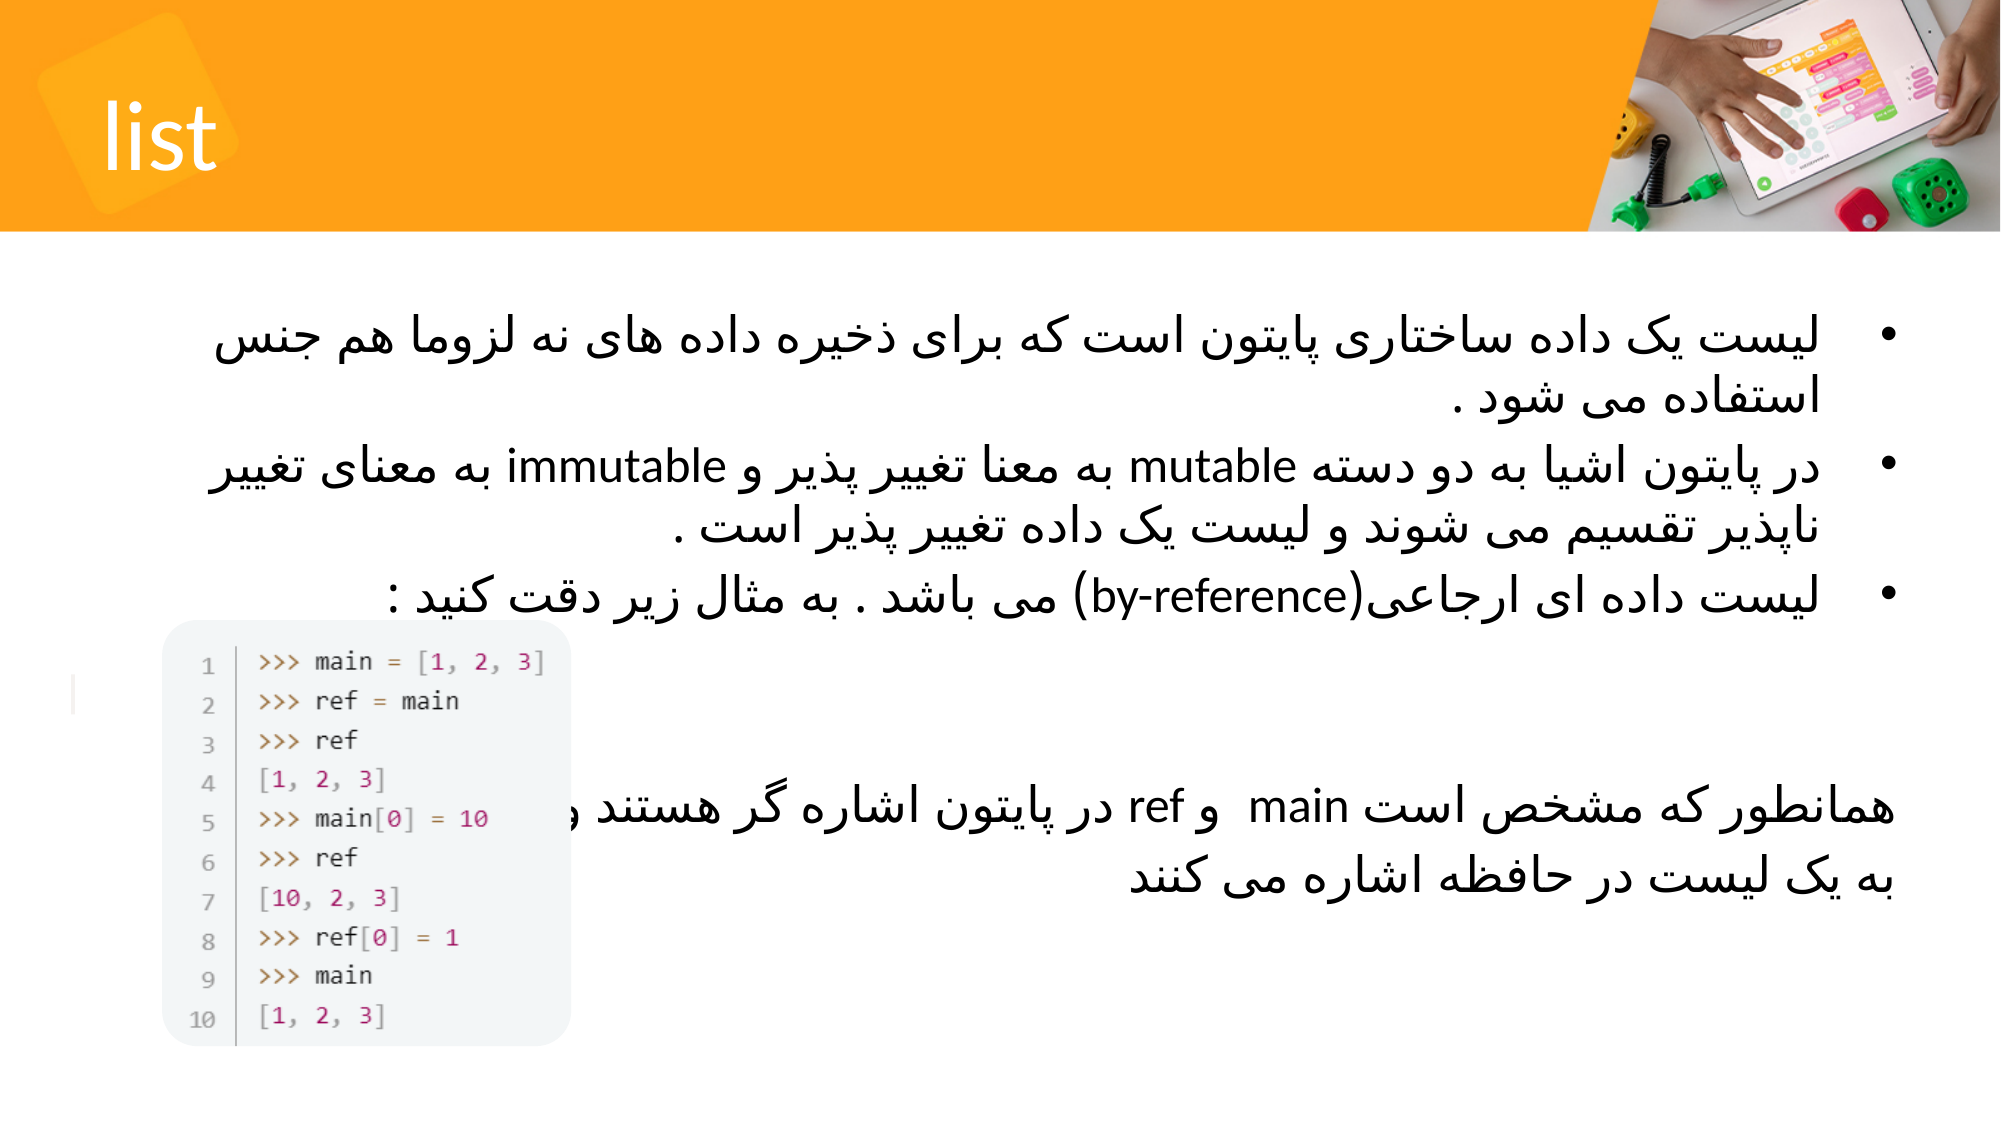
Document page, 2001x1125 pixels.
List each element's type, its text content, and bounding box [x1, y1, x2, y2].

text_box [71, 674, 75, 715]
list لیست یک داده ساختاری پایتون است که برای ذخیره داده های نه لزوما هم جنس استفاده می شود . در پایتون اشیا به دو دسته mutable به معنا تغییر پذیر و immutable به معنای تغییر ناپذیر تقسیم می شوند و لیست یک داده تغییر پذیر است . لیست داده ای ارجاعی(by-reference) می باشد . به مثال زیر دقت کنید : همانطور که مشخص است main و ref در پایتون اشاره گر هستند و هردو به یک لیست در حافظه اشاره می کنند [87, 295, 1913, 1034]
picture [0, 0, 2001, 1125]
title list [86, 46, 1914, 214]
